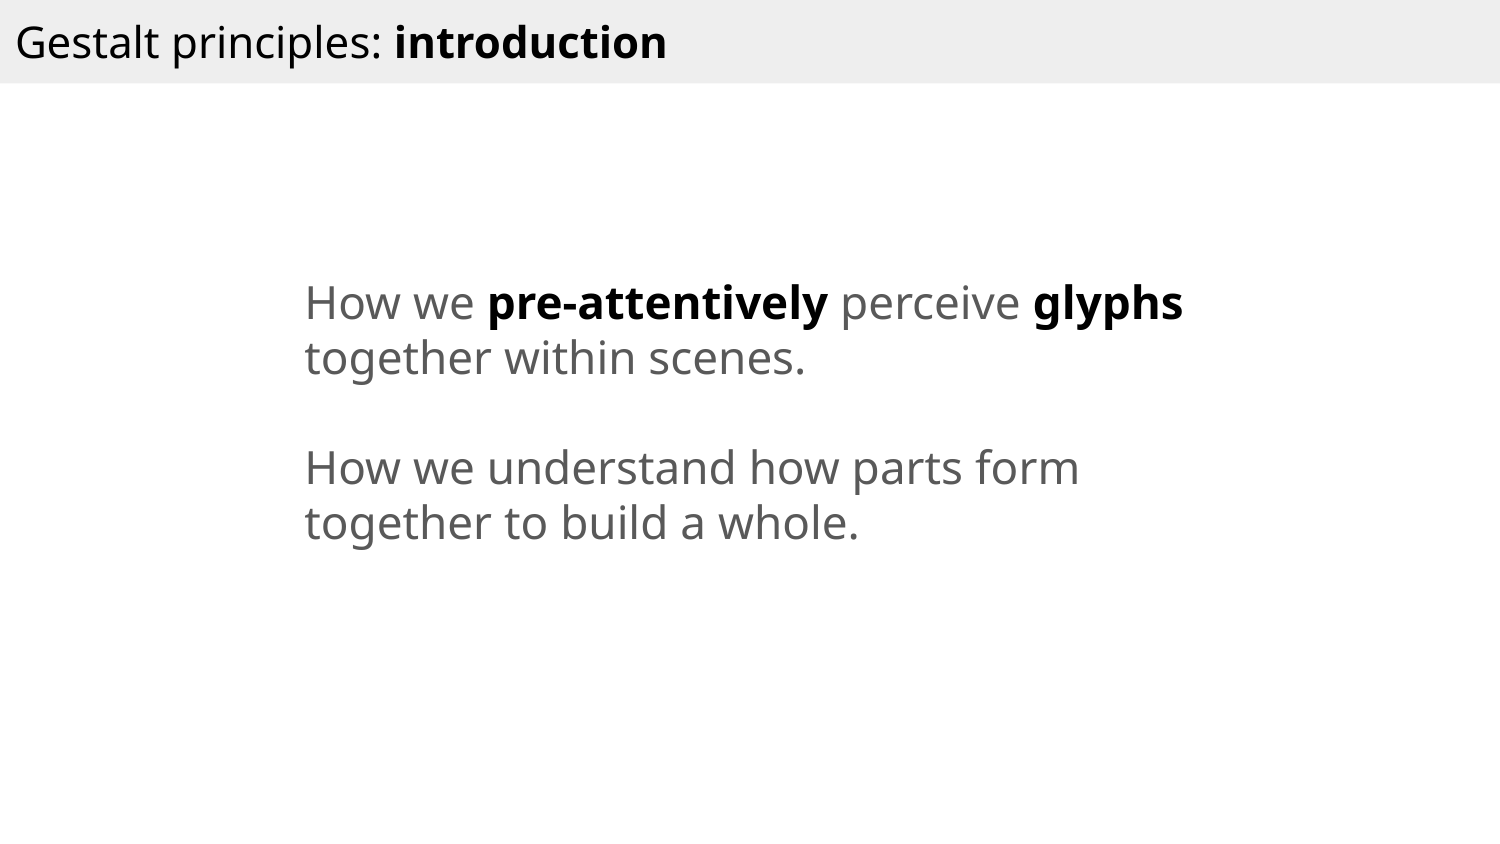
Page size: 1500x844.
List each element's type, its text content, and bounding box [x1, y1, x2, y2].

text_box [0, 0, 1500, 84]
text_box How we pre-attentively perceive glyphs together within scenes. How we understand how parts form together to build a whole. [289, 259, 1211, 585]
text_box Gestalt principles: introduction [0, 0, 1480, 83]
